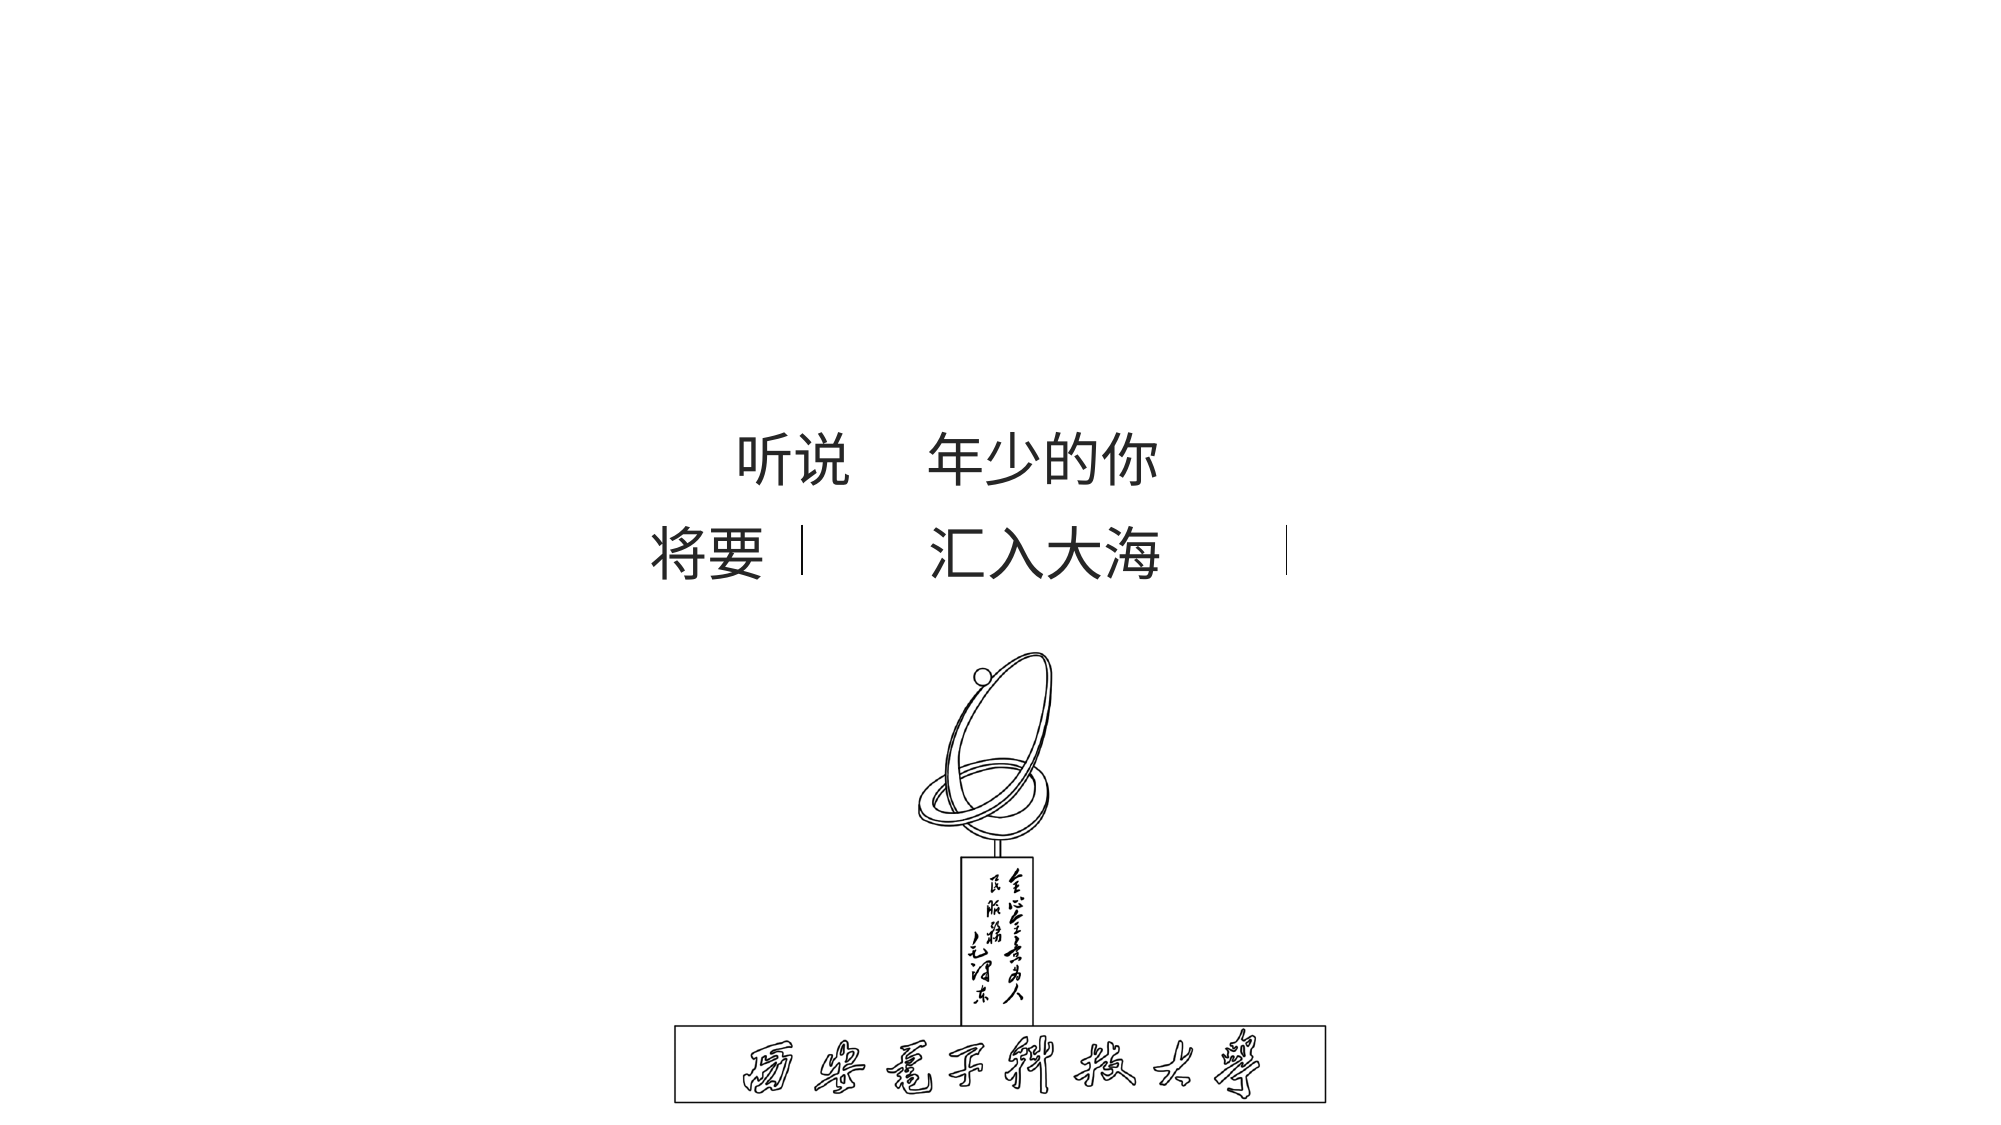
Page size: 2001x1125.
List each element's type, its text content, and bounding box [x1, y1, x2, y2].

text_box 汇入大海 [796, 509, 1295, 594]
picture [673, 651, 1327, 1104]
text_box 将要 [620, 509, 795, 594]
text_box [713, 415, 1212, 502]
